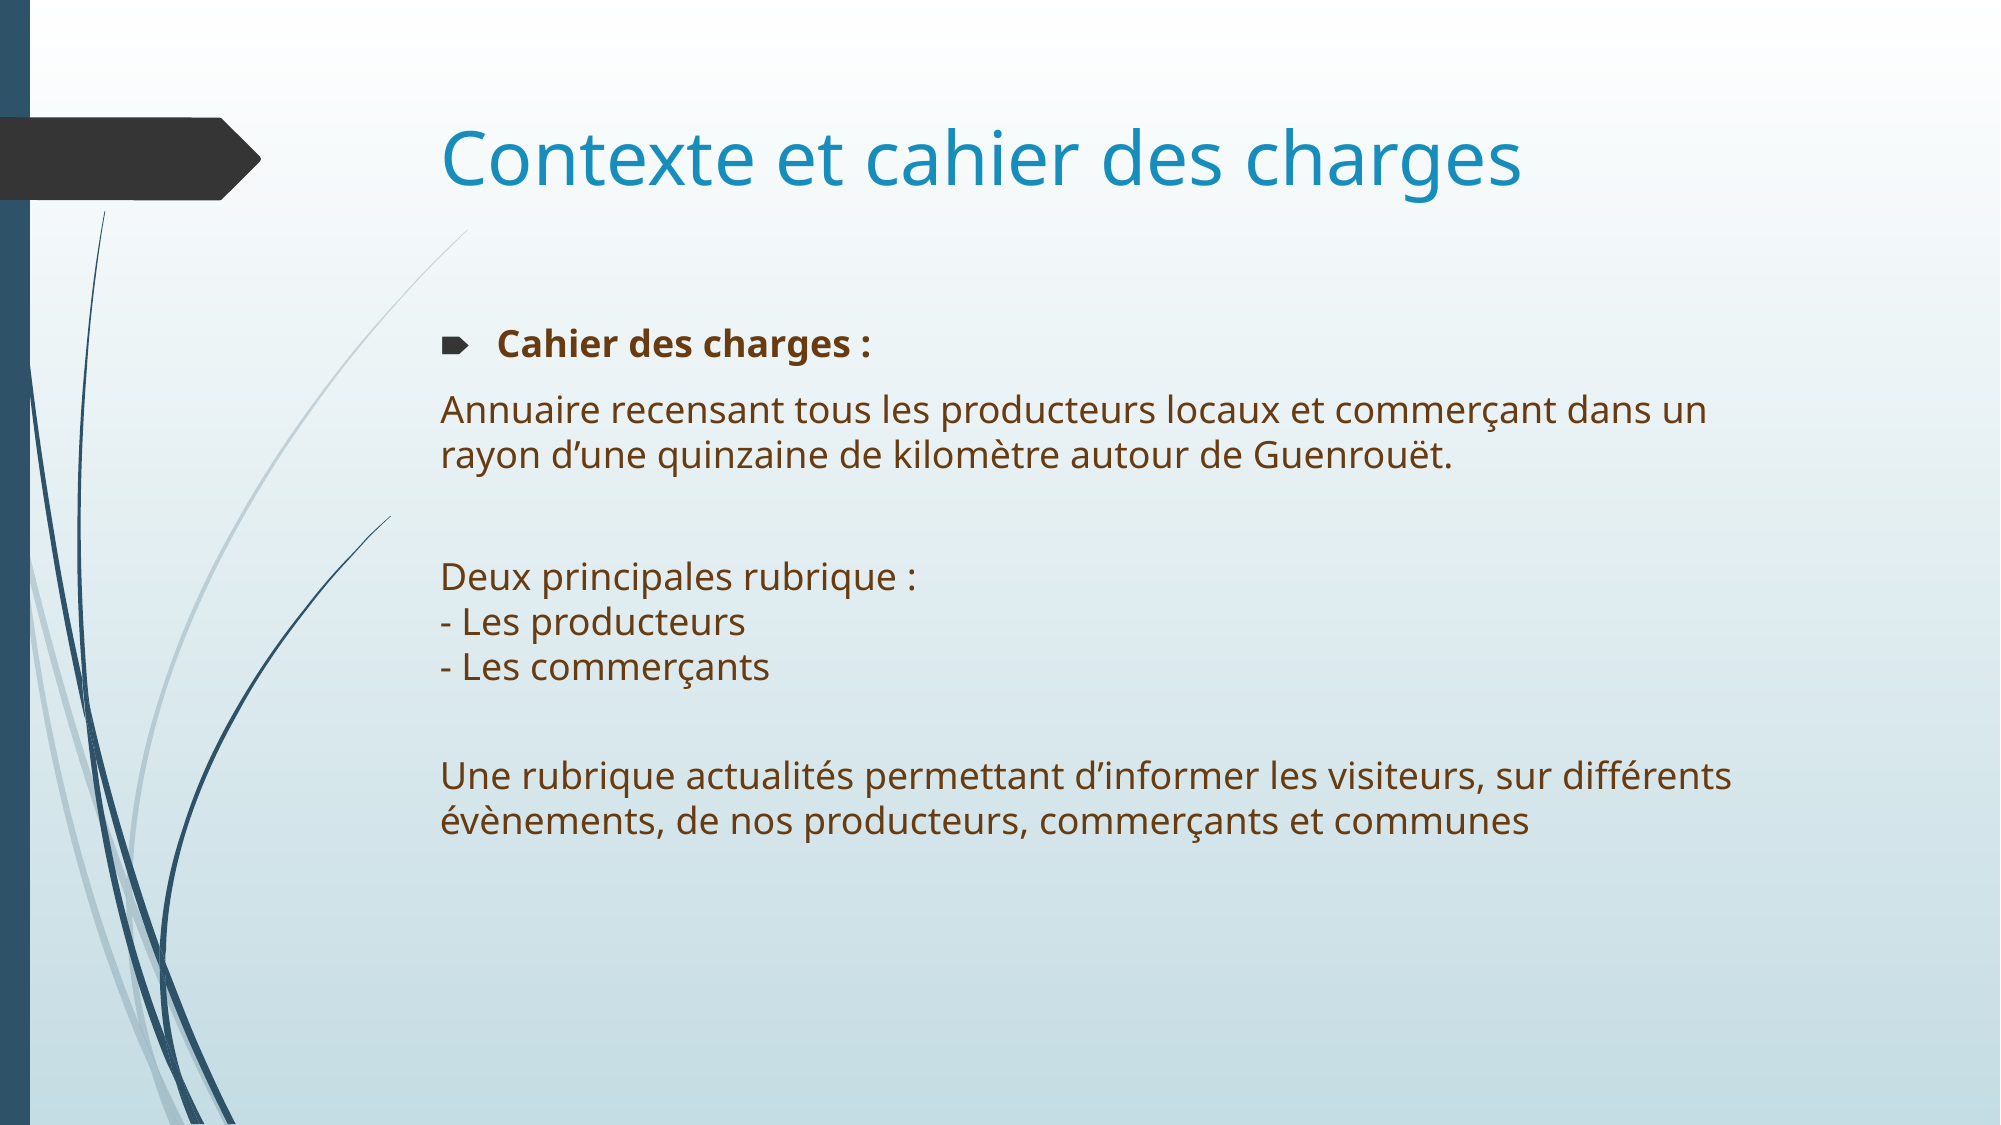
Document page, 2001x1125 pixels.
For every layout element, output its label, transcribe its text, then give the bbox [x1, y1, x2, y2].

text_box Cahier des charges : Annuaire recensant tous les producteurs locaux et commerçant dans un rayon d’une quinzaine de kilomètre autour de Guenrouët. [425, 312, 1830, 504]
text_box Une rubrique actualités permettant d’informer les visiteurs, sur différents évènements, de nos producteurs, commerçants et communes [424, 744, 1849, 850]
title Contexte et cahier des charges [425, 102, 1888, 313]
text_box Deux principales rubrique : - Les producteurs - Les commerçants [424, 545, 1849, 696]
